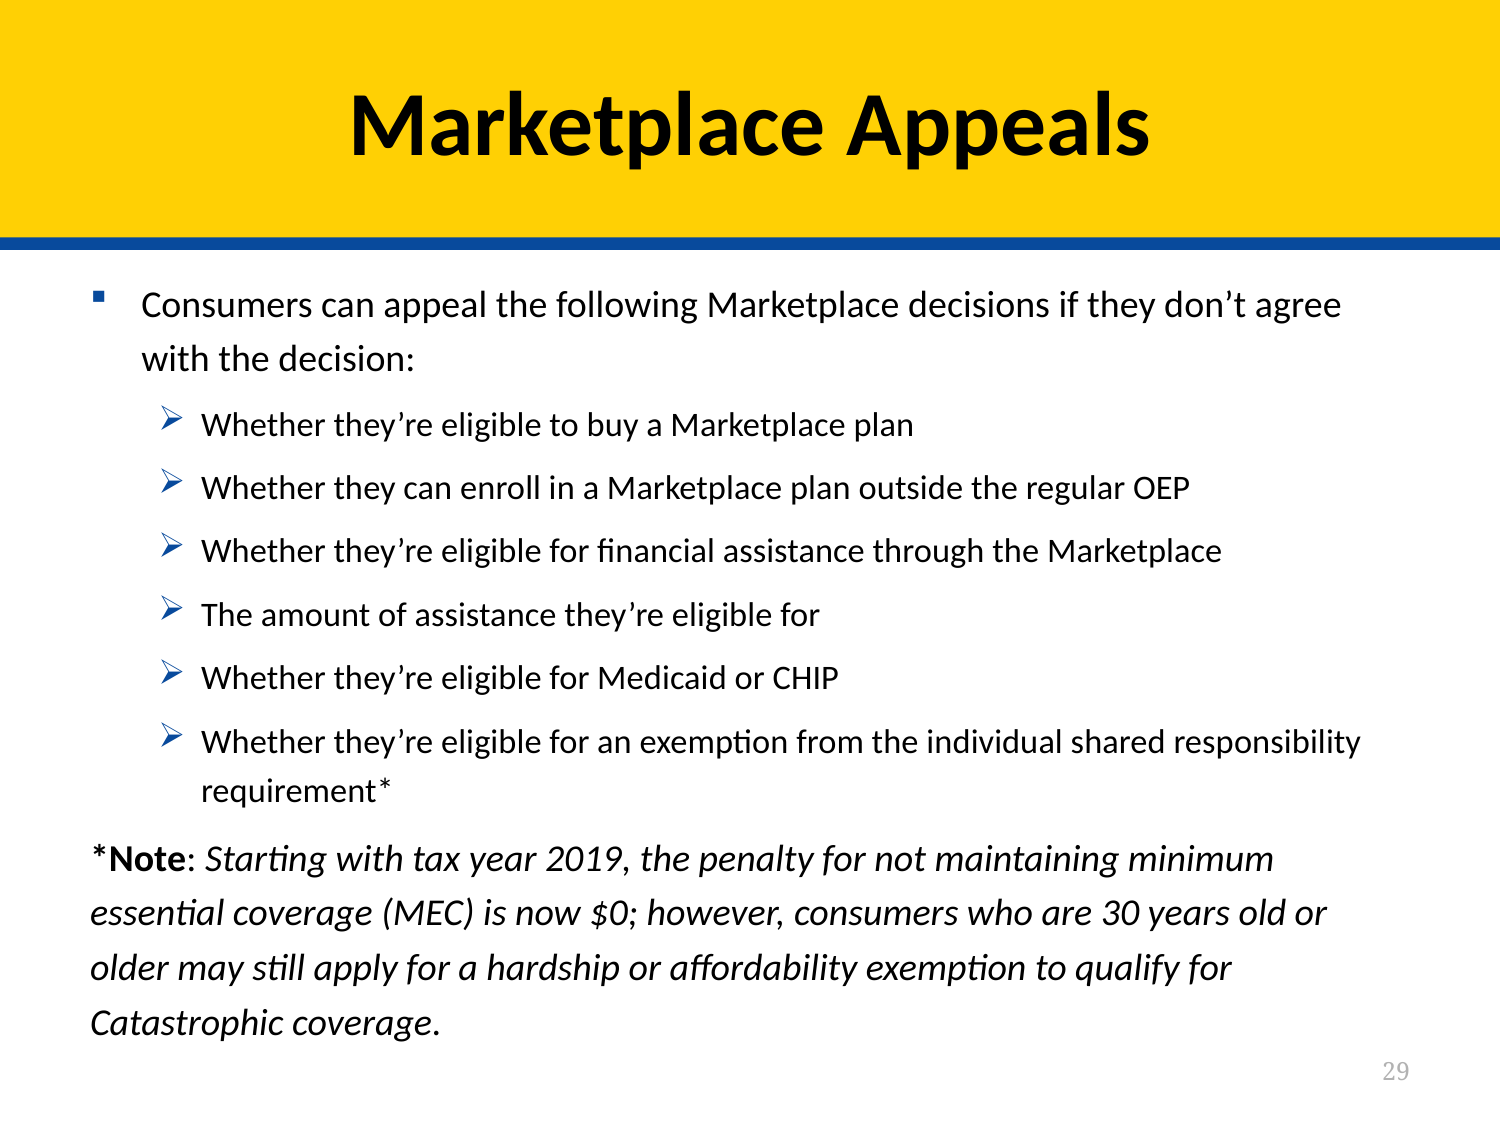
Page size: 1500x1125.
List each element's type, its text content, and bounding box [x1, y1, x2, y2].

title Marketplace Appeals [0, 0, 1500, 238]
slide_number 29 [1074, 1042, 1425, 1103]
list Consumers can appeal the following Marketplace decisions if they don’t agree with the decision: Whether they’re eligible to buy a Marketplace plan Whether they can enroll in a Marketplace plan outside the regular OEP Whether they’re eligible for financial assistance through the Marketplace The amount of assistance they’re eligible for Whether they’re eligible for Medicaid or CHIP Whether they’re eligible for an exemption from the individual shared responsibility requirement* *Note: Starting with tax year 2019, the penalty for not maintaining minimum essential coverage (MEC) is now $0; however, consumers who are 30 years old or older may still apply for a hardship or affordability exemption to qualify for Catastrophic coverage. [75, 262, 1425, 1063]
